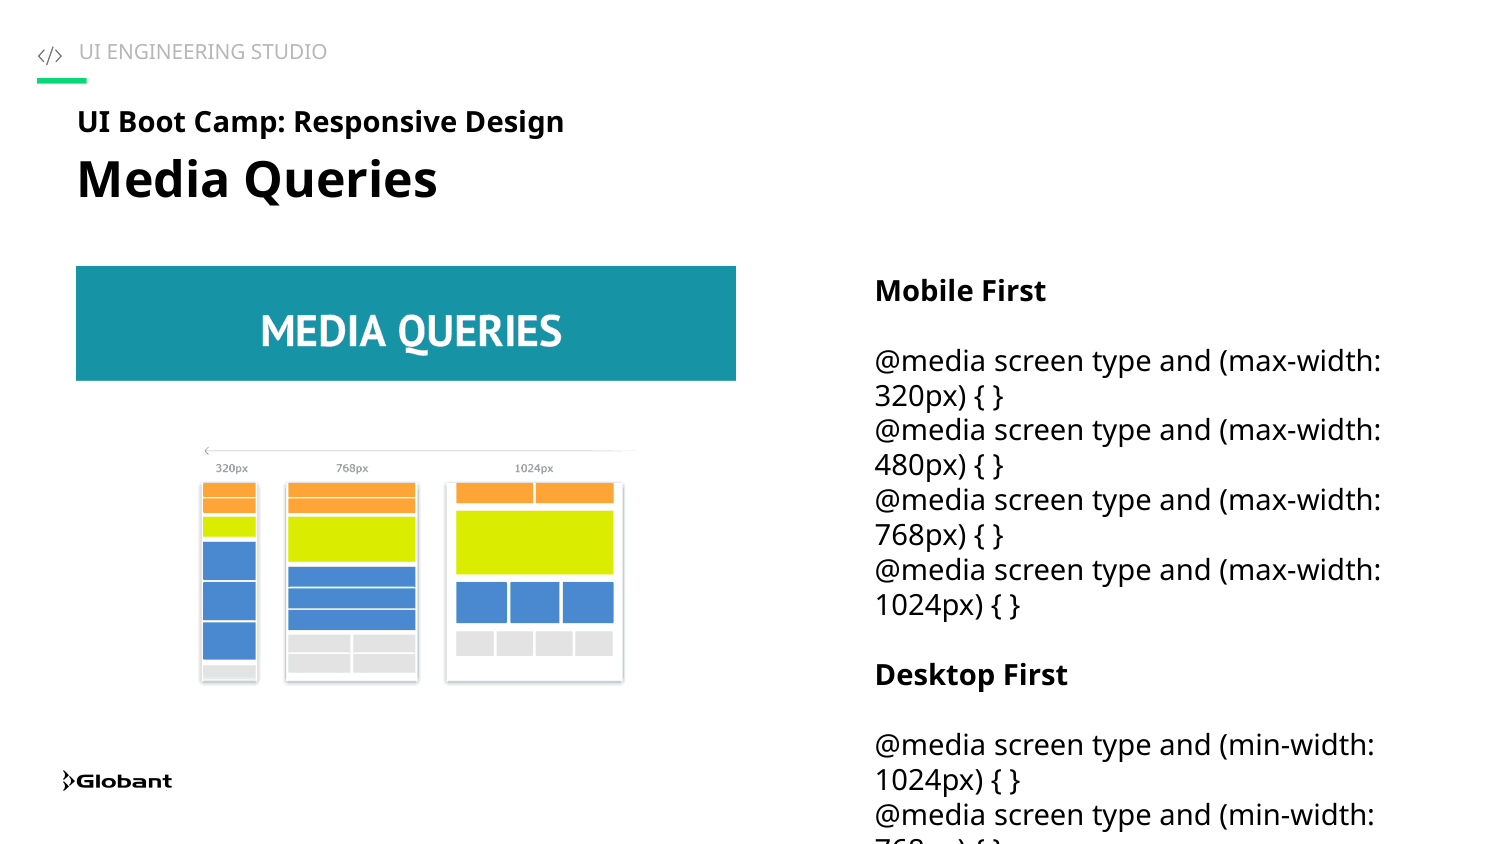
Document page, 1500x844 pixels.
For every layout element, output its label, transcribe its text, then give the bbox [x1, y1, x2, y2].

text_box UI ENGINEERING STUDIO [64, 29, 632, 69]
picture [36, 45, 63, 66]
picture [76, 266, 736, 762]
text_box Mobile First @media screen type and (max-width: 320px) { } @media screen type and (max-width: 480px) { } @media screen type and (max-width: 768px) { } @media screen type and (max-width: 1024px) { } Desktop First @media screen type and (min-width: 1024px) { } @media screen type and (min-width: 768px) { } @media screen type and (min-width: 480px) { } @media screen type and (min-width: 320px) { } [859, 256, 1464, 771]
text_box [37, 78, 87, 84]
picture [62, 770, 172, 791]
text_box UI Boot Camp: Responsive Design Media Queries [61, 83, 751, 227]
